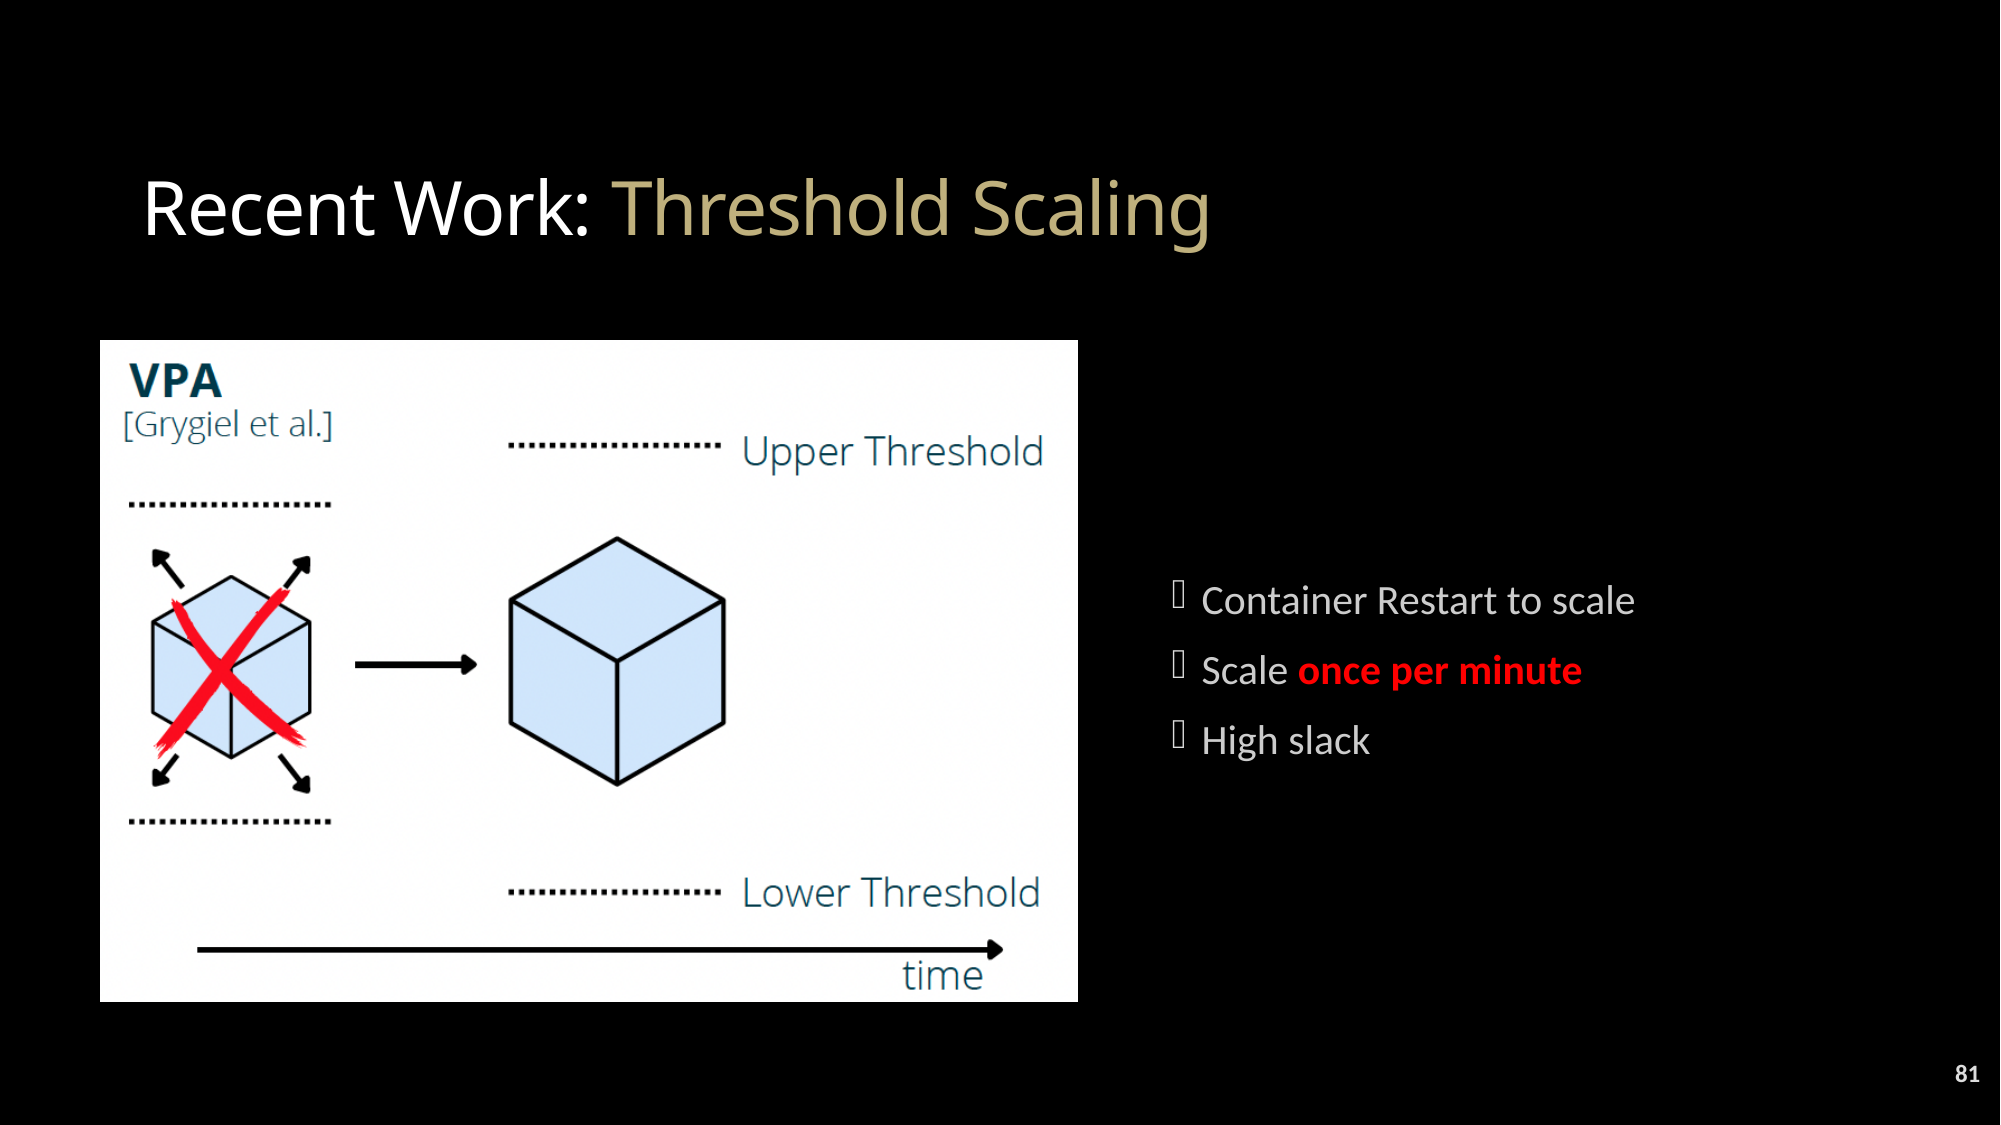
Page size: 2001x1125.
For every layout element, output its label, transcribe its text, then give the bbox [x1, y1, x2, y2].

slide_number 81 [1744, 1042, 1996, 1103]
picture [99, 340, 1078, 1002]
list Container Restart to scale Scale once per minute High slack [1156, 340, 1874, 1002]
title Recent Work: Threshold Scaling [126, 123, 1874, 300]
